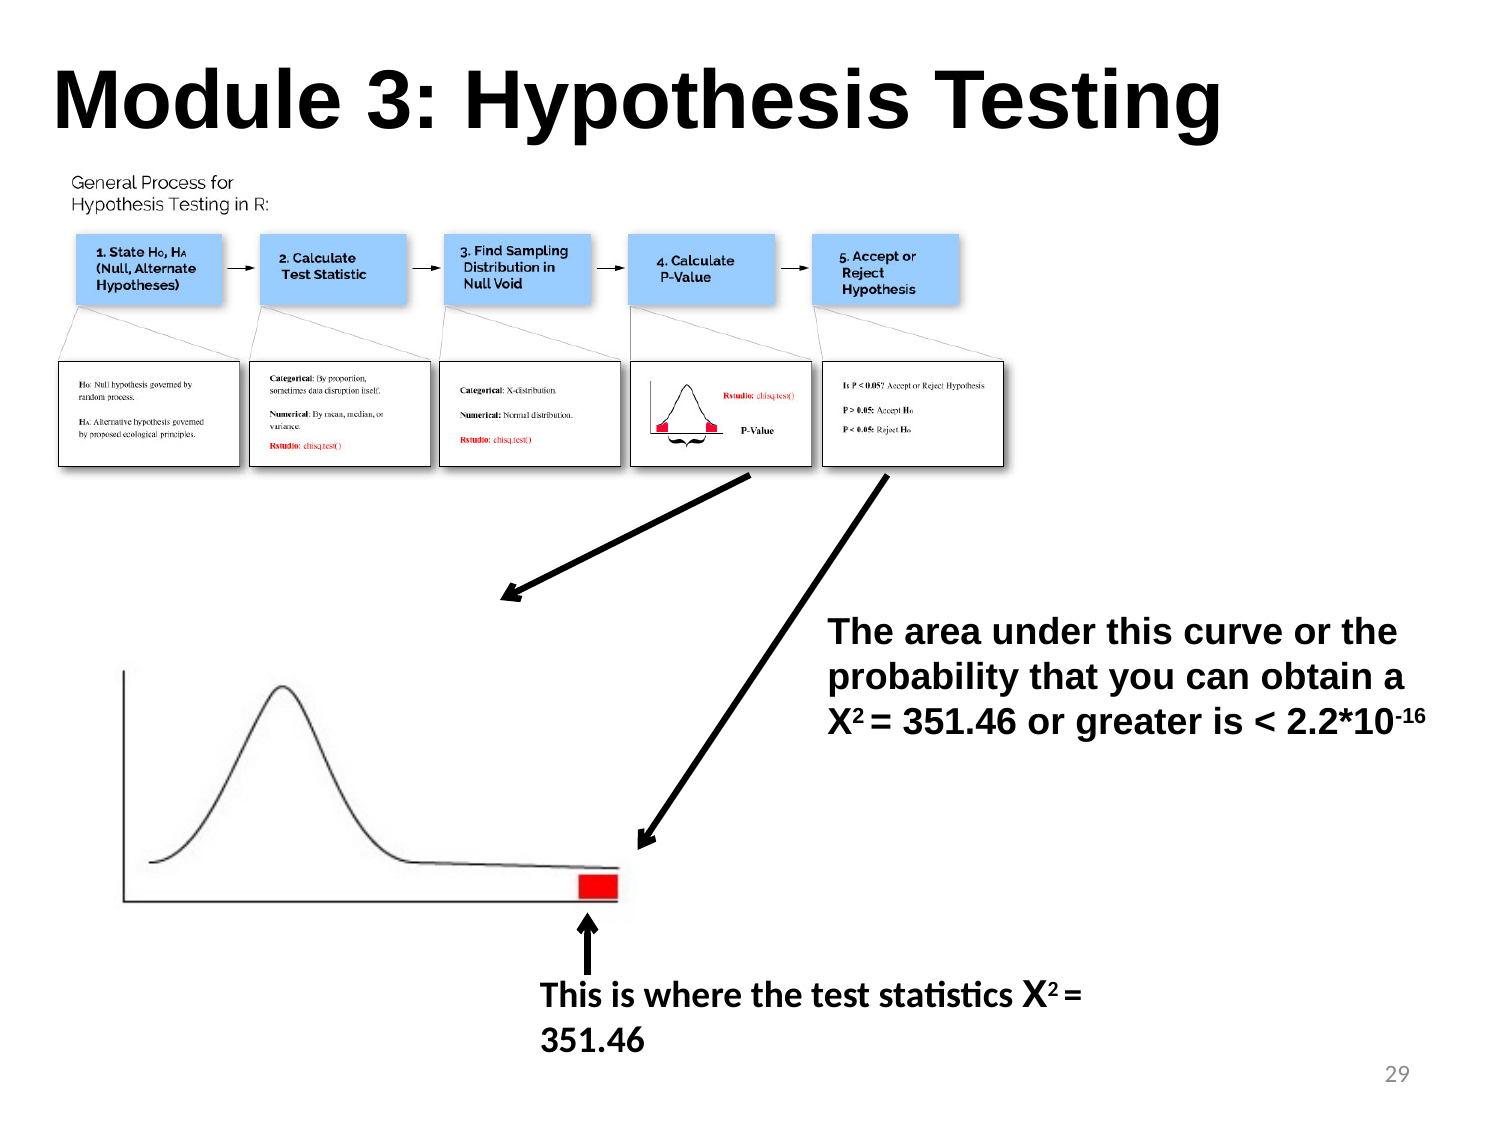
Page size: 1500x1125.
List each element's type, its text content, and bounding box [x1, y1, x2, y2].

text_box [499, 474, 636, 601]
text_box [637, 474, 888, 851]
text_box This is where the test statistics Χ2 = 351.46 [524, 962, 1188, 1068]
text_box Module 3: Hypothesis Testing [37, 37, 1400, 153]
picture [37, 149, 1038, 493]
slide_number 29 [1074, 1042, 1425, 1103]
picture [99, 624, 637, 935]
text_box The area under this curve or the probability that you can obtain a Χ2 = 351.46 or greater is < 2.2*10-16 [891, 599, 1463, 750]
